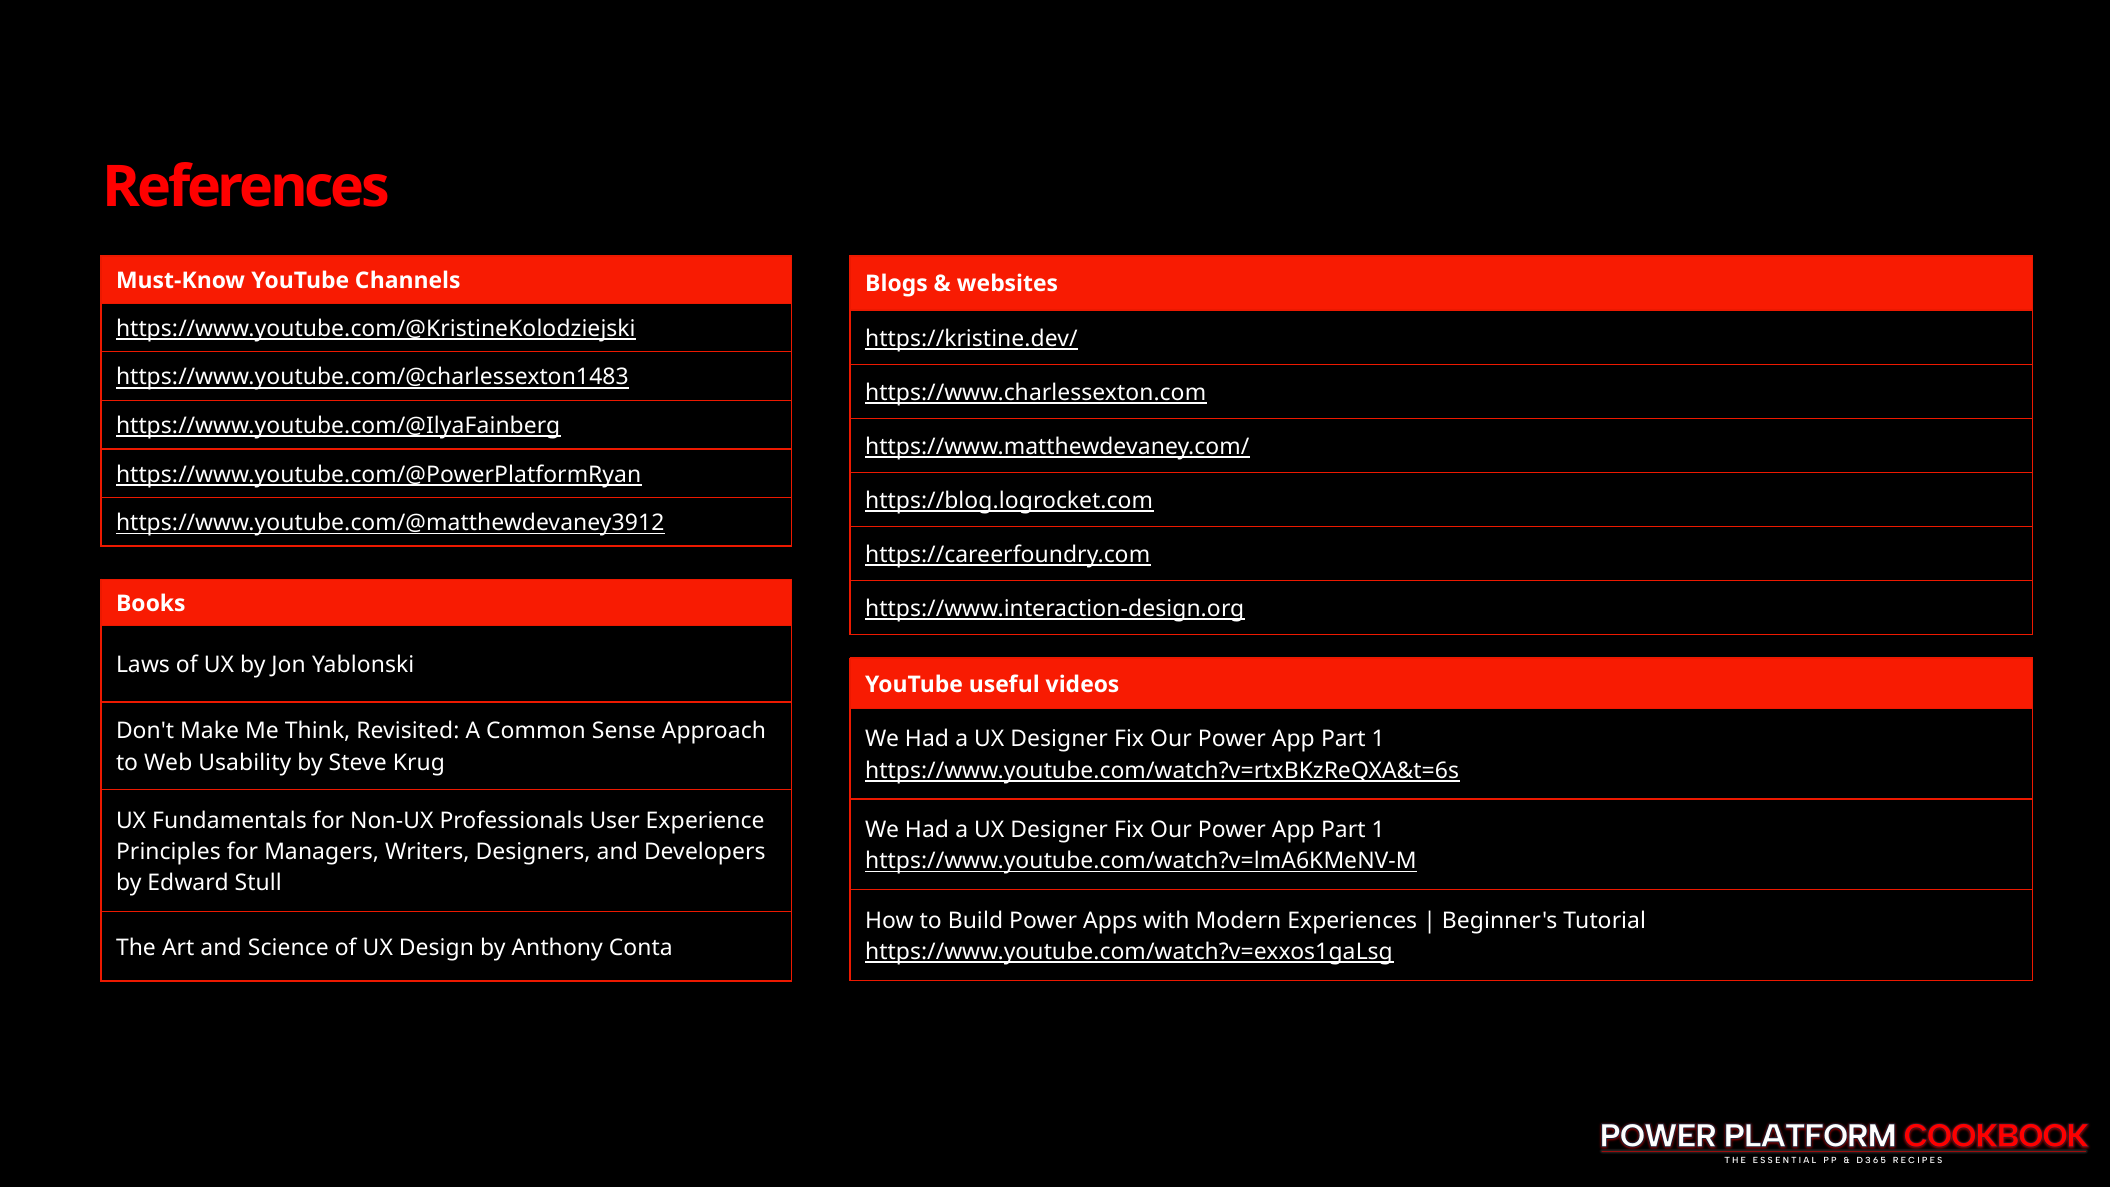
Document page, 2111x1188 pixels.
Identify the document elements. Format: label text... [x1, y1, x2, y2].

table_cell https://www.youtube.com/@IlyaFainberg [102, 401, 791, 448]
table_header Blogs & websites [851, 257, 2032, 309]
table_cell https://www.youtube.com/@PowerPlatformRyan [102, 450, 791, 497]
table_cell The Art and Science of UX Design by Anthony Conta [102, 912, 791, 980]
table_cell UX Fundamentals for Non-UX Professionals User Experience Principles for Managers, Writers, Designers, and Developers by Edward Stull [102, 790, 791, 911]
table_cell https://blog.logrocket.com [851, 473, 2032, 526]
table_cell https://www.youtube.com/@KristineKolodziejski [102, 304, 791, 351]
table_cell https://www.youtube.com/@charlessexton1483 [102, 352, 791, 400]
table_header YouTube useful videos [851, 659, 2032, 708]
table_cell https://www.youtube.com/@matthewdevaney3912 [102, 498, 791, 545]
picture [1594, 1105, 2097, 1187]
table_cell Don't Make Me Think, Revisited: A Common Sense Approach to Web Usability by Steve Krug [102, 703, 791, 789]
table_cell https://www.interaction-design.org [851, 581, 2032, 634]
table_header Must-Know YouTube Channels [102, 257, 791, 303]
table_header Books [102, 580, 791, 625]
title References [65, 115, 2033, 258]
table_cell How to Build Power Apps with Modern Experiences | Beginner's Tutorial https://www.youtube.com/watch?v=exxos1gaLsg [851, 890, 2032, 980]
table_cell We Had a UX Designer Fix Our Power App Part 1 https://www.youtube.com/watch?v=lmA6KMeNV-M [851, 800, 2032, 889]
table_cell https://www.charlessexton.com [851, 365, 2032, 418]
table_cell Laws of UX by Jon Yablonski [102, 626, 791, 701]
table_cell https://kristine.dev/ [851, 311, 2032, 364]
table_cell https://careerfoundry.com [851, 527, 2032, 580]
table_cell https://www.matthewdevaney.com/ [851, 419, 2032, 472]
table_cell We Had a UX Designer Fix Our Power App Part 1 https://www.youtube.com/watch?v=rtxBKzReQXA&t=6s [851, 709, 2032, 798]
